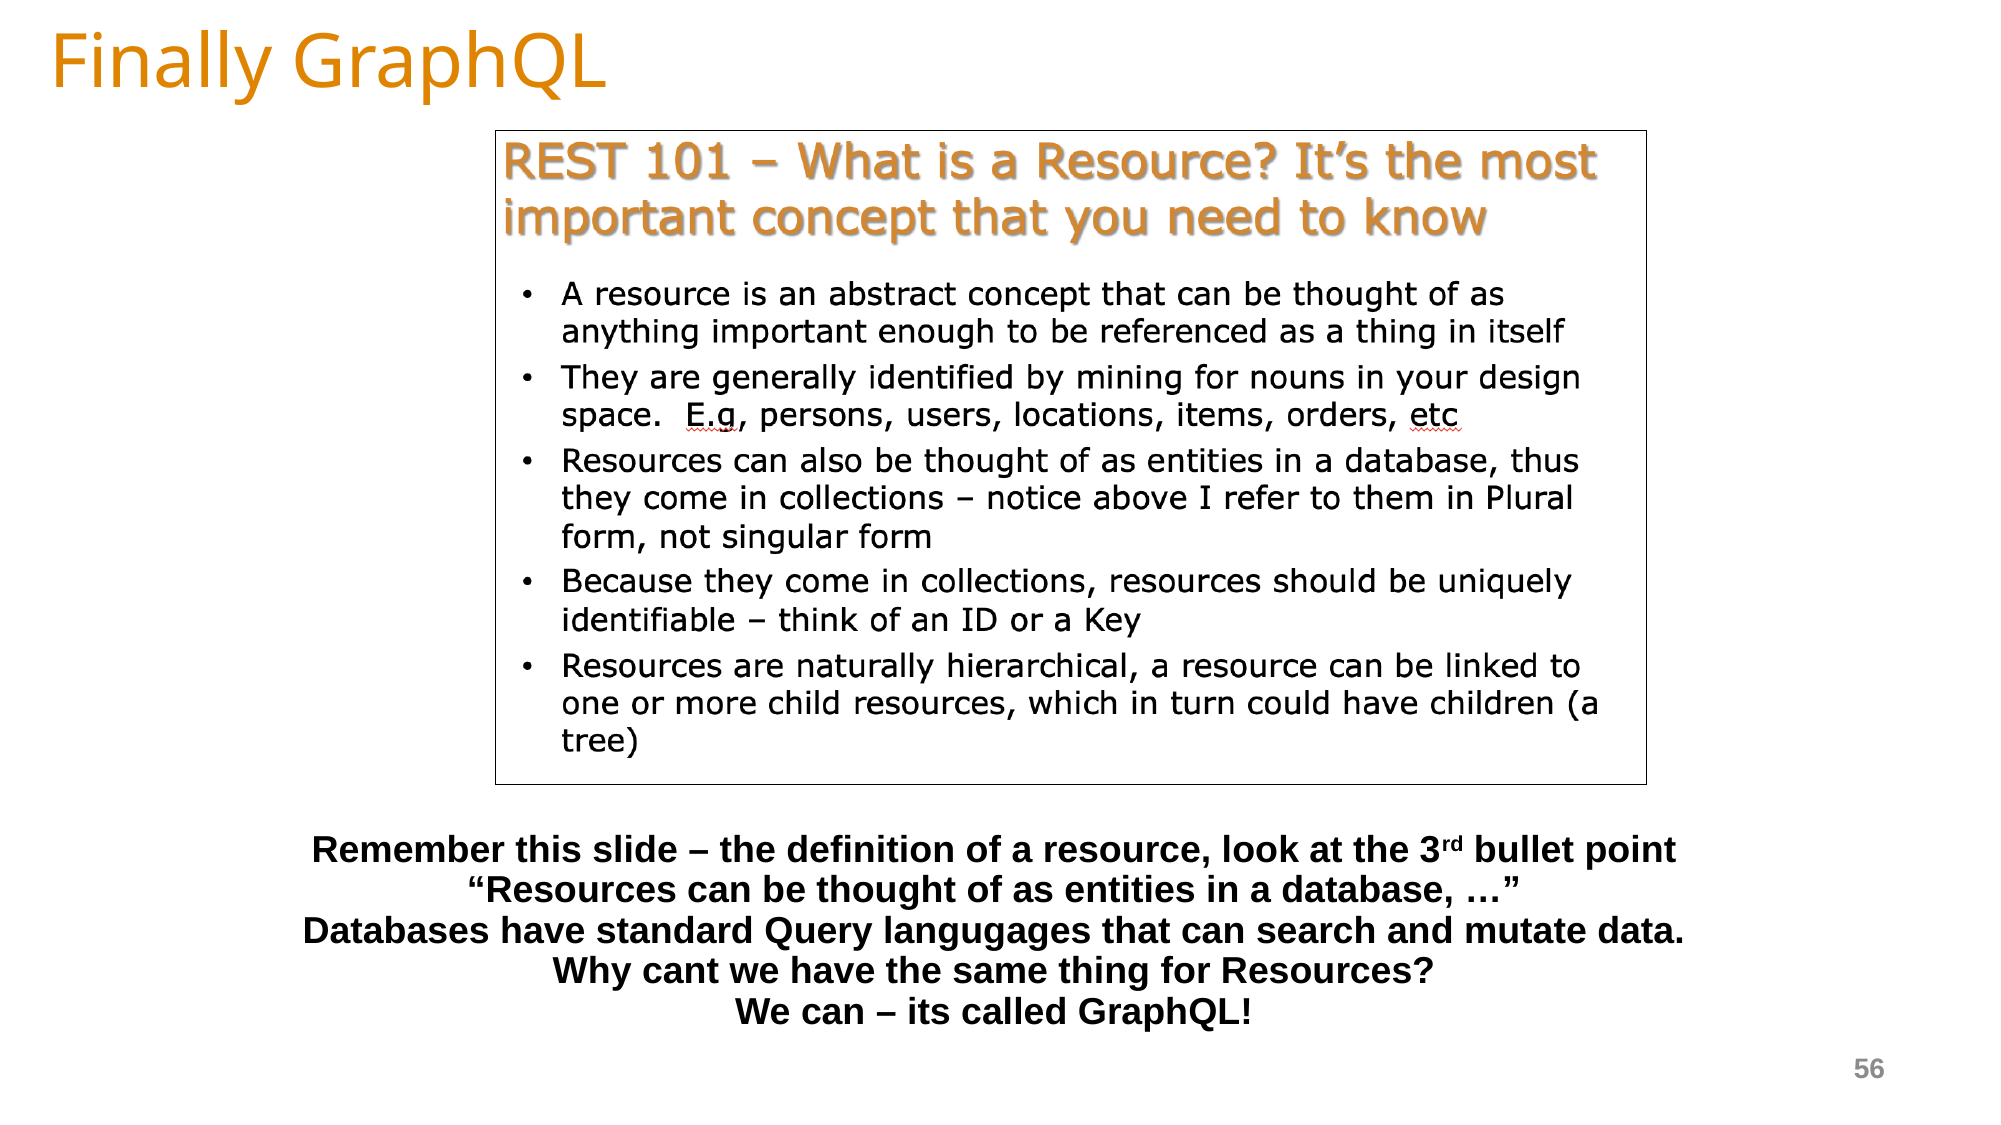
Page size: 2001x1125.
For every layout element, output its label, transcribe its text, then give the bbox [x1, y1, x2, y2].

slide_number 56 [1433, 1040, 1900, 1100]
picture [495, 129, 1647, 785]
title Finally GraphQL [34, 45, 1981, 160]
text_box Remember this slide – the definition of a resource, look at the 3rd bullet point “Resources can be thought of as entities in a database, …” Databases have standard Query langugages that can search and mutate data. Why cant we have the same thing for Resources? We can – its called GraphQL! [34, 822, 1955, 1040]
